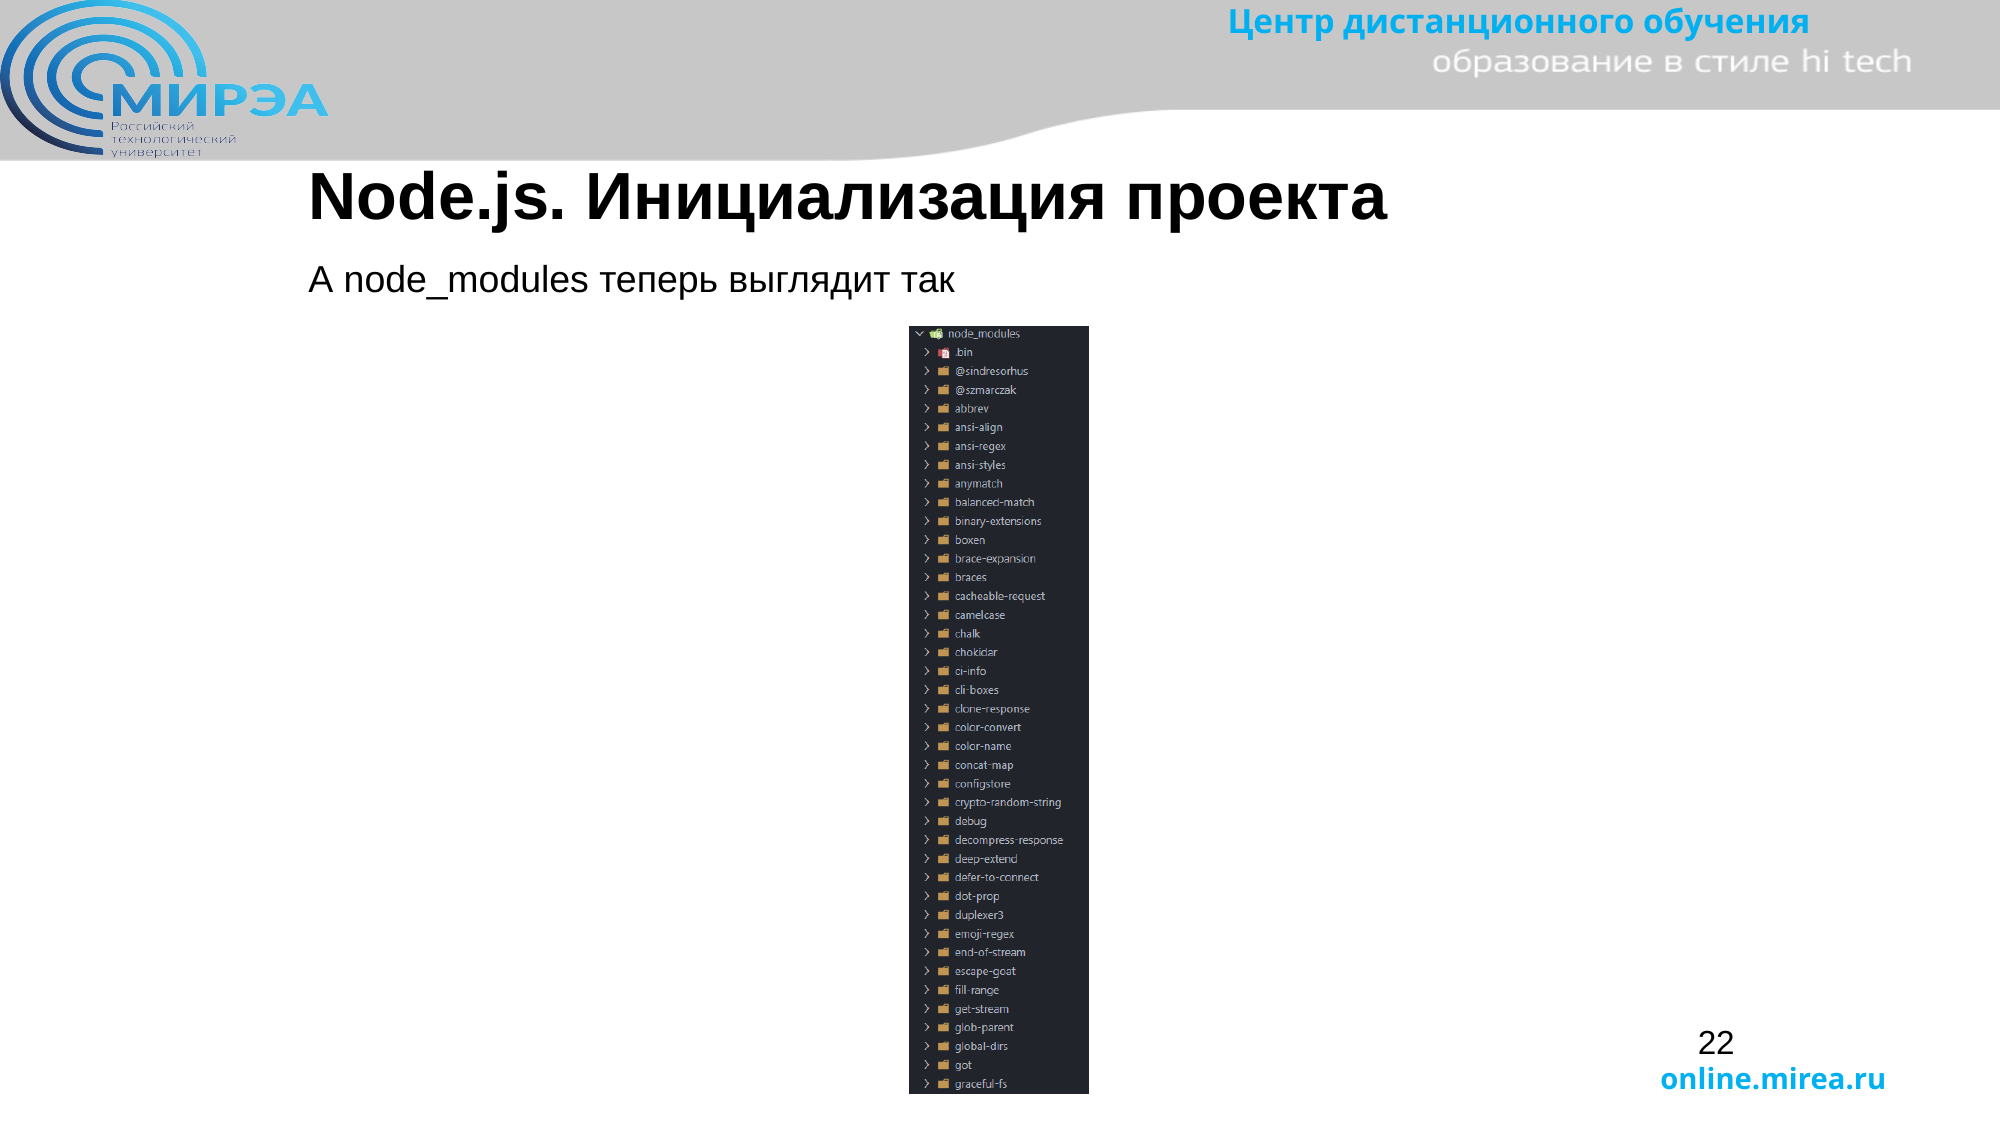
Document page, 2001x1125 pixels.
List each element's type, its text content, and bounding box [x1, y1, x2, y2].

picture [0, 0, 329, 159]
picture [909, 326, 1089, 1094]
text_box 22 [1400, 1013, 1750, 1058]
text_box Node.js. Инициализация проекта [293, 145, 1737, 241]
text_box А node_modules теперь выглядит так [293, 247, 1792, 327]
